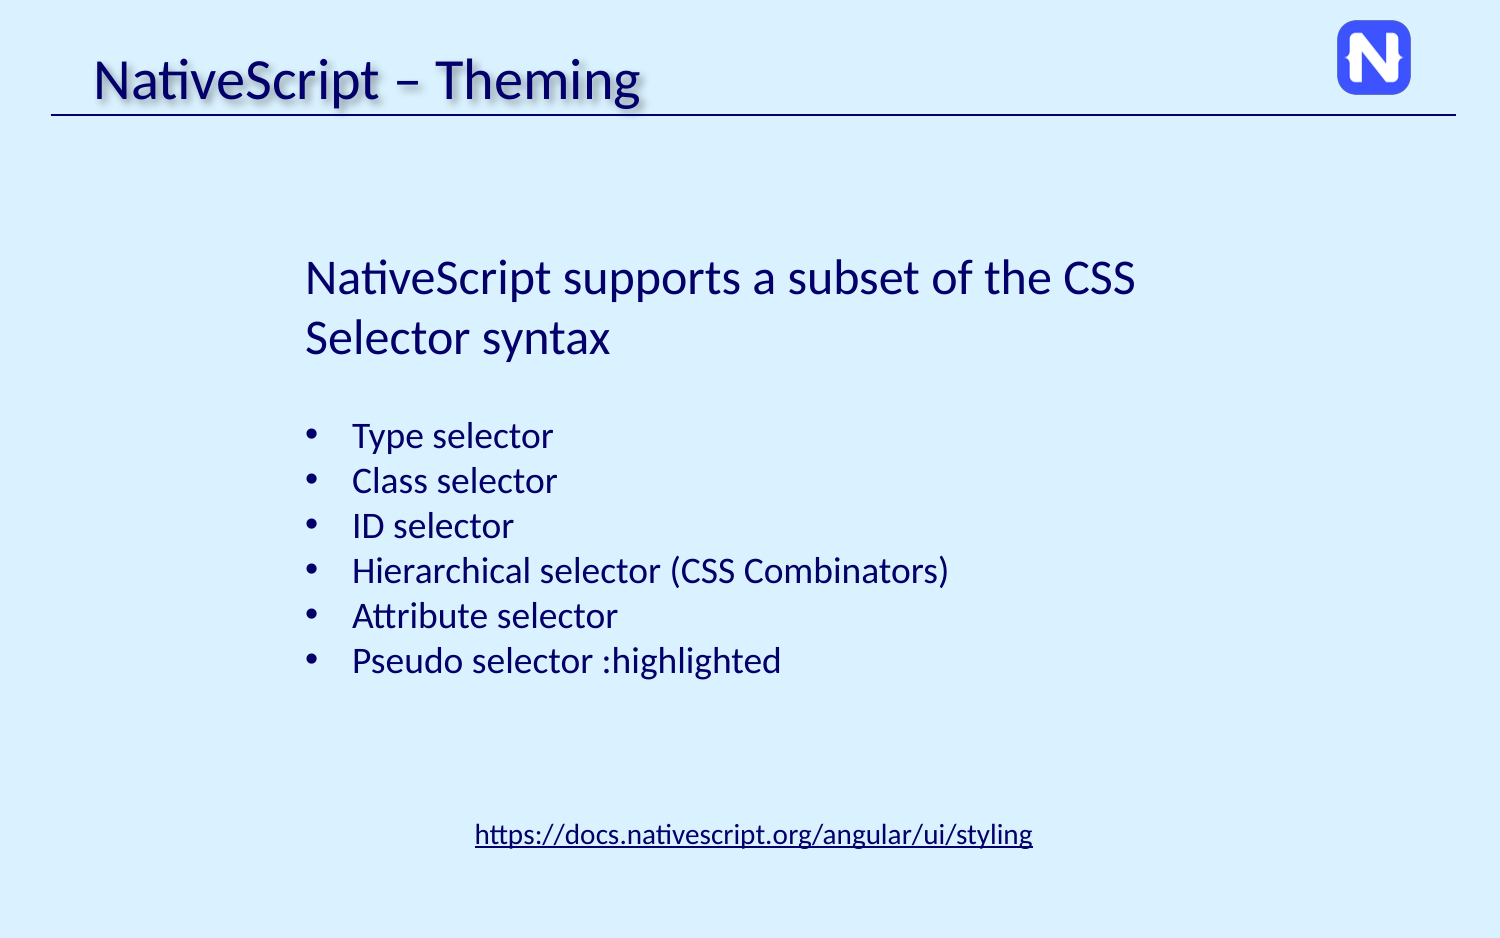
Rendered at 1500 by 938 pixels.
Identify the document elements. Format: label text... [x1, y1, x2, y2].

text_box https://docs.nativescript.org/angular/ui/styling [459, 807, 1048, 858]
text_box Type selector Class selector ID selector Hierarchical selector (CSS Combinators) Attribute selector Pseudo selector :highlighted [290, 358, 1186, 713]
text_box NativeScript supports a subset of the CSS Selector syntax [290, 236, 1186, 358]
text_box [50, 20, 1457, 129]
